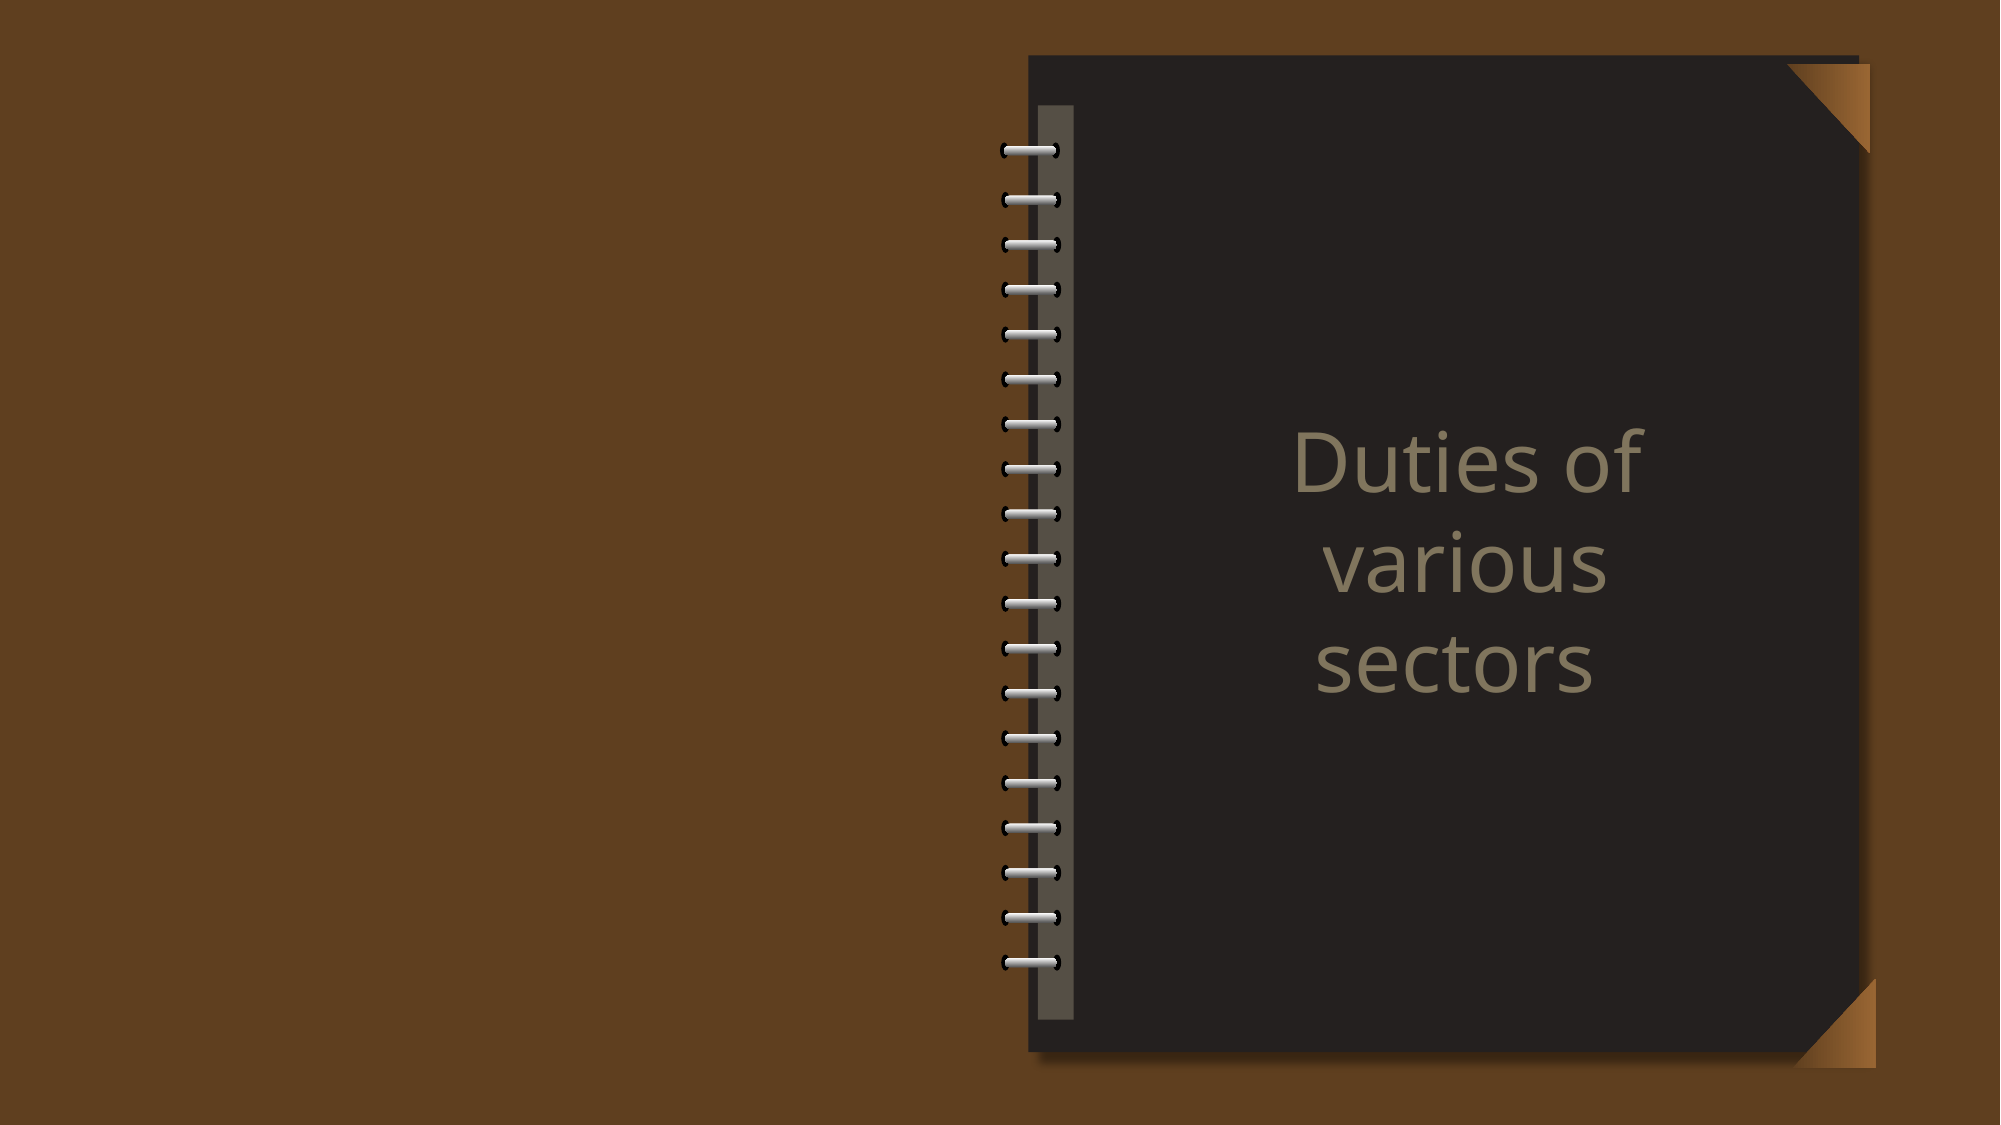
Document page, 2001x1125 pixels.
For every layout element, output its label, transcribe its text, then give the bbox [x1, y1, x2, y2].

text_box [1037, 104, 1075, 1021]
text_box Duties of various sectors [1170, 401, 1763, 717]
text_box [1784, 62, 1871, 156]
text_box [999, 142, 1062, 971]
text_box [1790, 975, 1877, 1070]
text_box [1027, 54, 1860, 1053]
